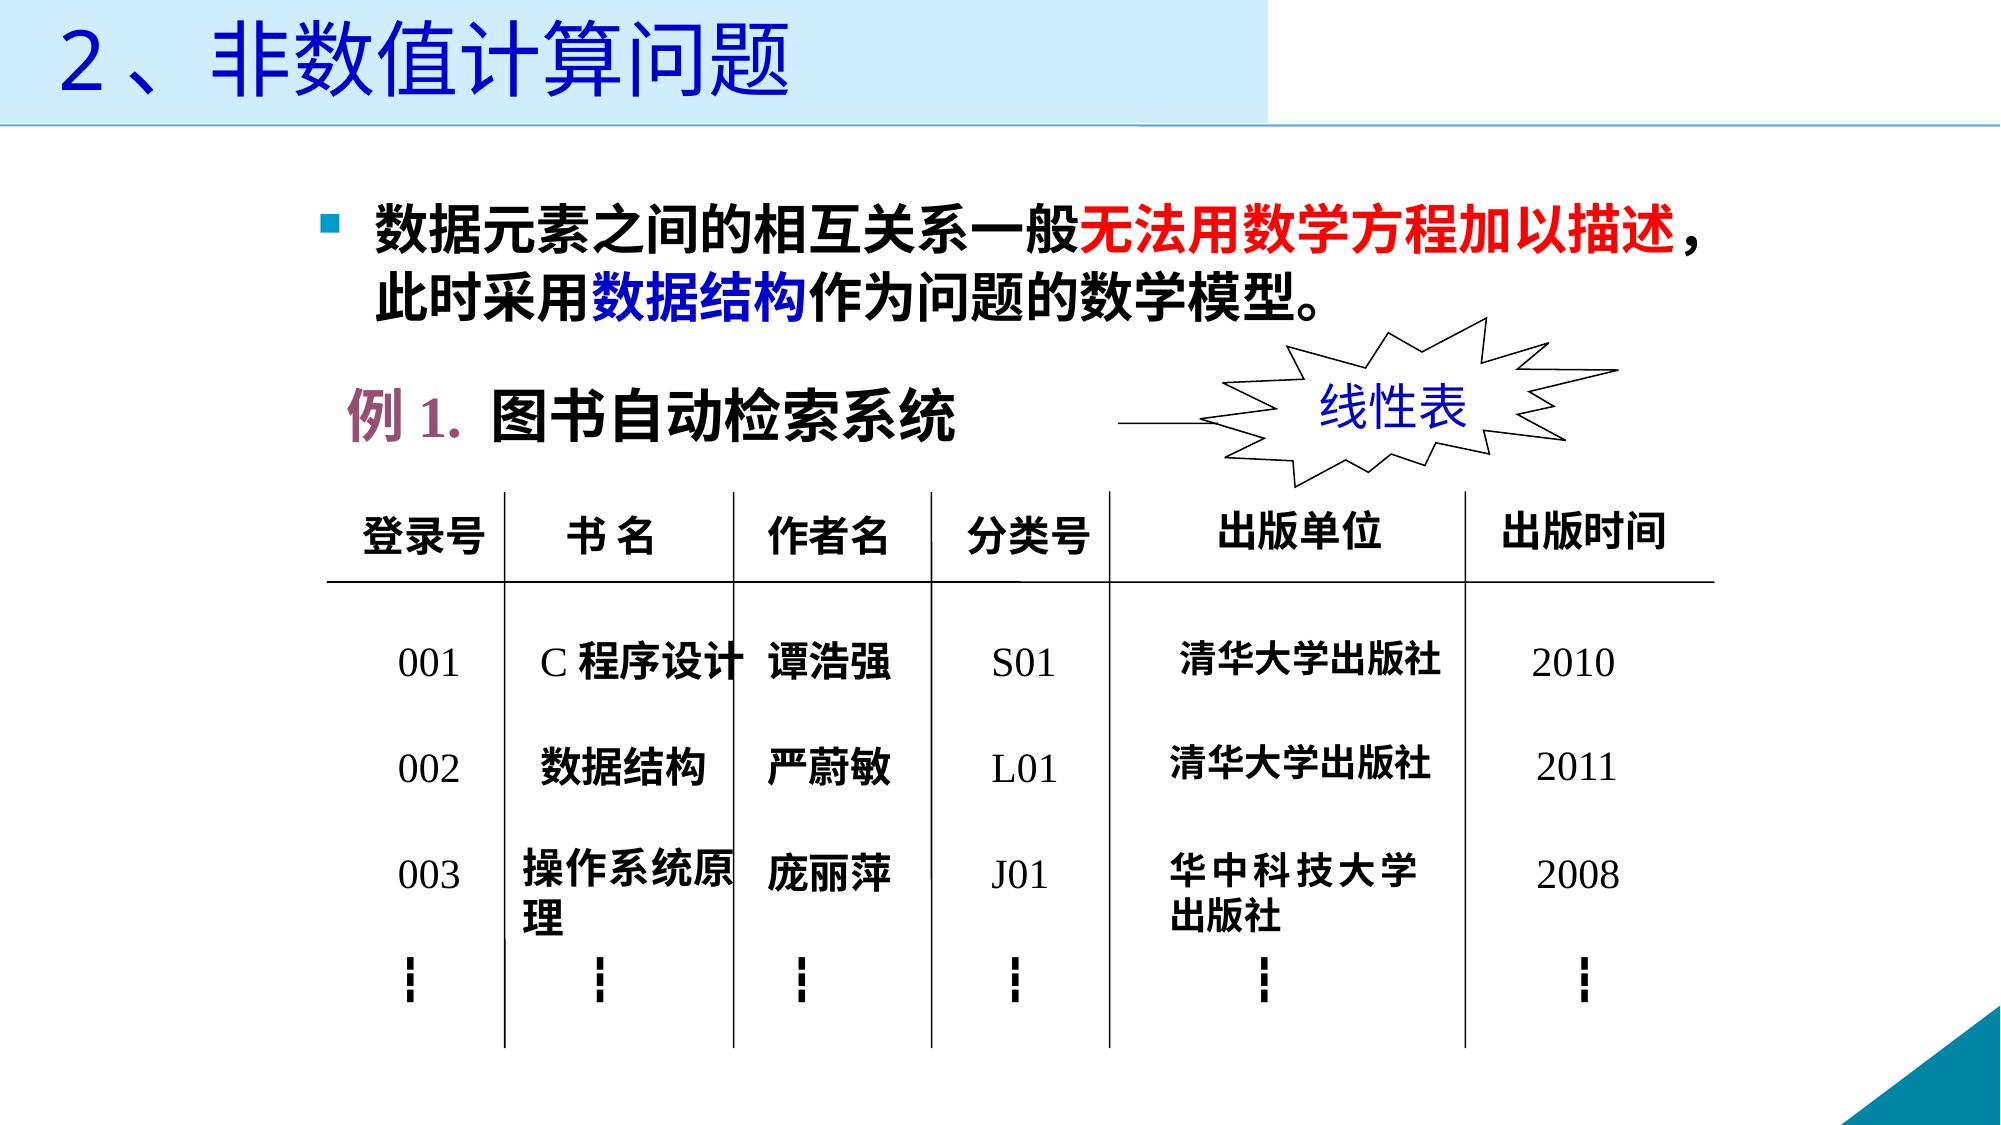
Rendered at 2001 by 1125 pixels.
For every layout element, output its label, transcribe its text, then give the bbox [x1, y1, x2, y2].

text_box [1118, 317, 1620, 488]
text_box 例1. 图书自动检索系统 [291, 371, 1000, 466]
title 2、非数值计算问题 [43, 7, 1769, 121]
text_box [326, 491, 1715, 1059]
text_box 数据元素之间的相互关系一般无法用数学方程加以描述，此时采用数据结构作为问题的数学模型。 [303, 184, 1715, 398]
